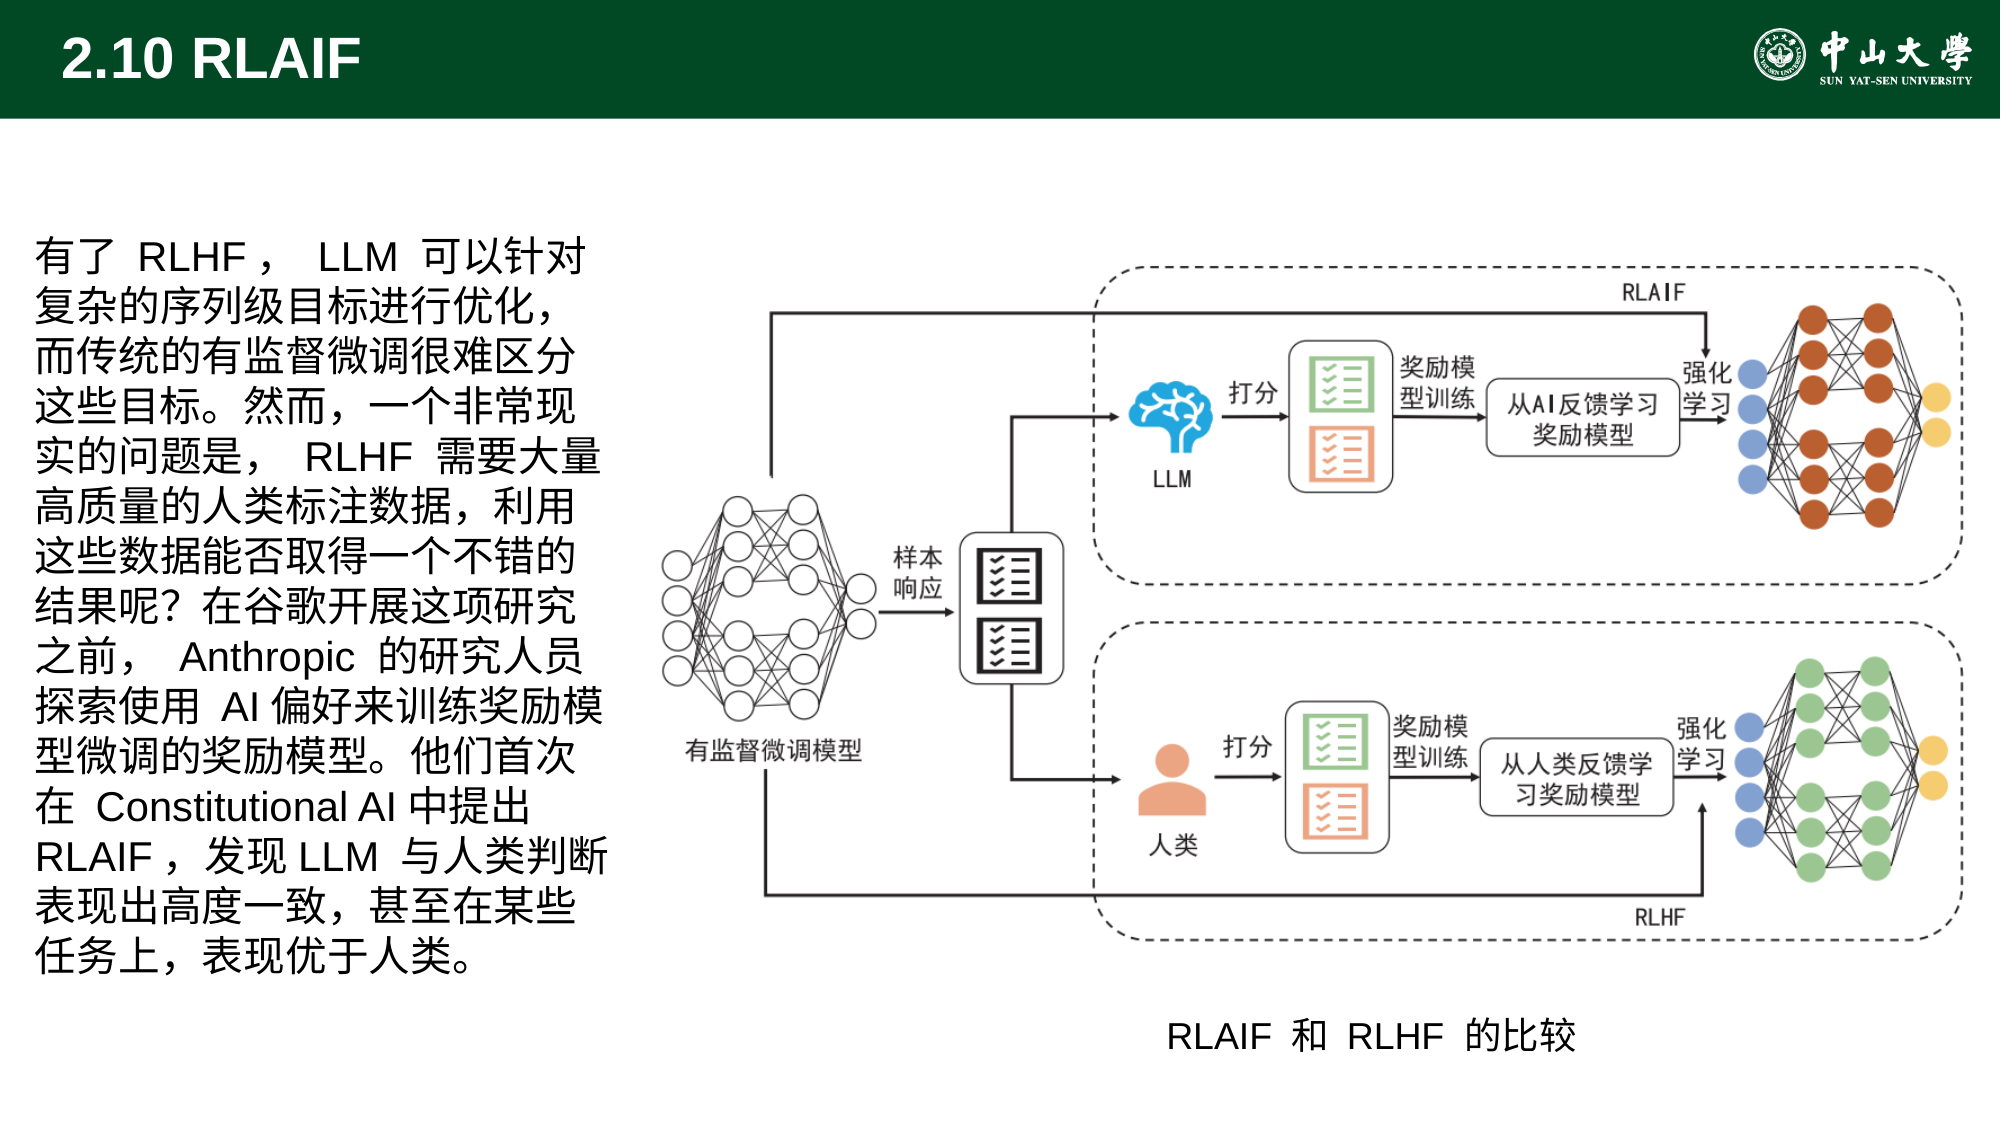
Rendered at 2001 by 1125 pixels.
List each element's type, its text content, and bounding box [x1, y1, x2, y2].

title 2.10 RLAIF [46, 0, 1723, 119]
picture [631, 221, 2000, 963]
picture [1740, 11, 2000, 107]
text_box 有了 RLHF， LLM 可以针对复杂的序列级目标进行优化，而传统的有监督微调很难区分这些目标。然而，一个非常现实的问题是， RLHF 需要大量高质量的人类标注数据，利用这些数据能否取得一个不错的结果呢？在谷歌开展这项研究之前， Anthropic 的研究人员探索使用 AI偏好来训练奖励模型微调的奖励模型。他们首次在 Constitutional AI中提出 RLAIF，发现LLM 与人类判断表现出高度一致，甚至在某些任务上，表现优于人类。 [19, 221, 632, 987]
text_box RLAIF 和 RLHF 的比较 [1151, 1005, 2000, 1065]
